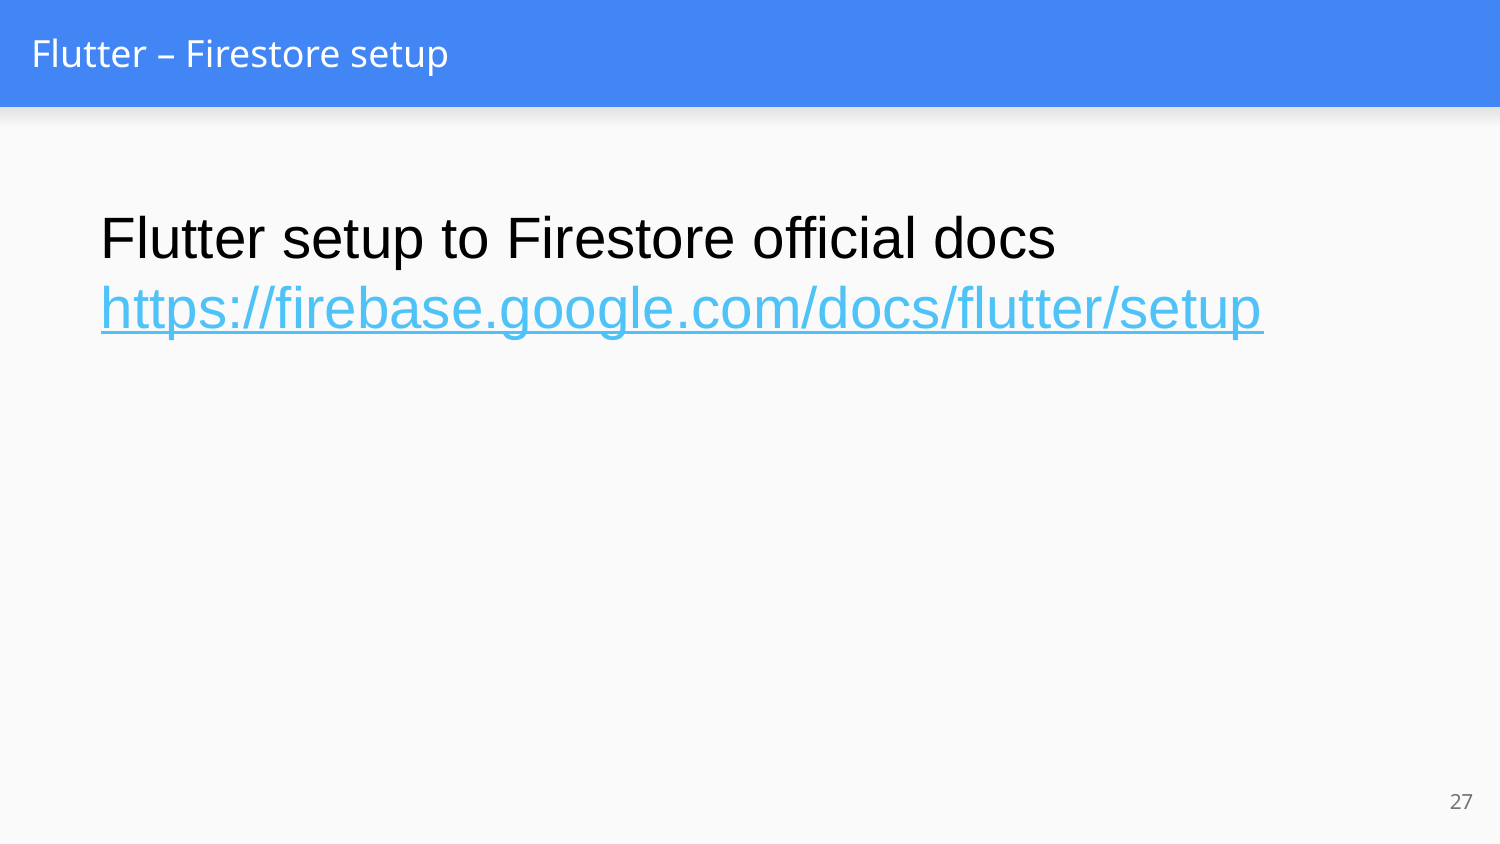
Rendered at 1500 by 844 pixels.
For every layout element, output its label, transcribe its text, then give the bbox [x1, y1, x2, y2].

title Flutter – Firestore setup [16, 2, 1464, 102]
slide_number 27 [1398, 770, 1489, 835]
text_box Flutter setup to Firestore official docs https://firebase.google.com/docs/flutter/setup [85, 192, 1414, 488]
